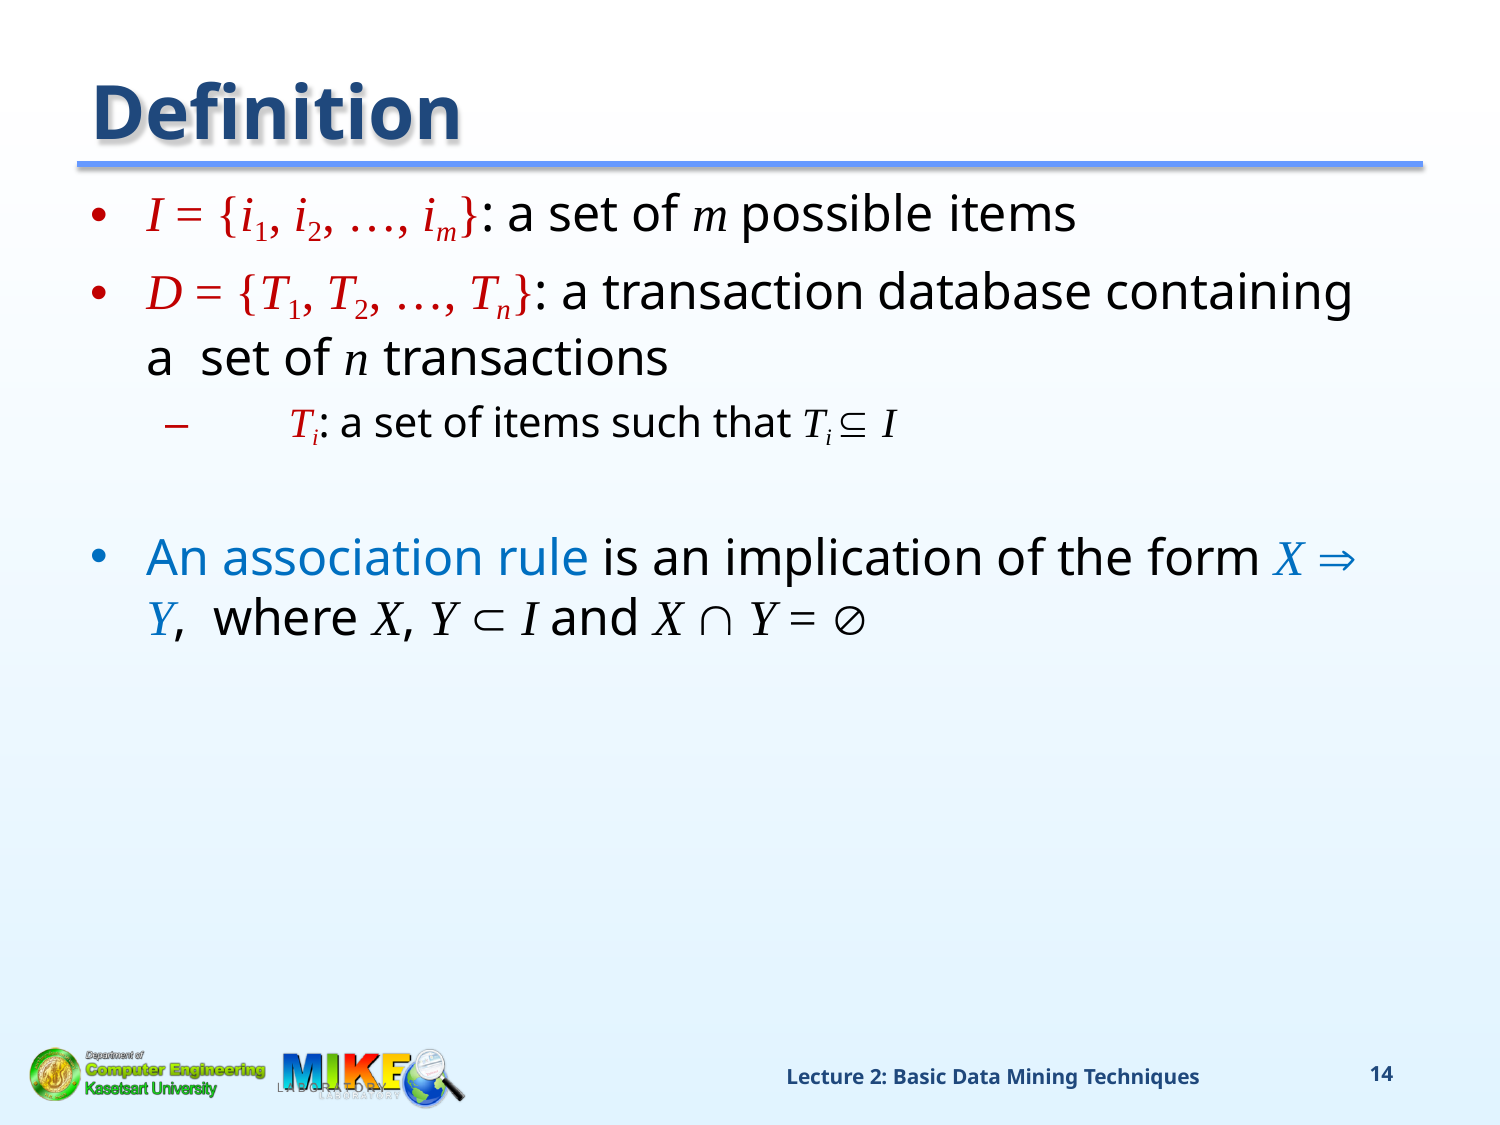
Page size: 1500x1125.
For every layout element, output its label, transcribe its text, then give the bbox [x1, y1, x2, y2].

title Definition [87, 64, 1413, 253]
slide_number 11 [1365, 1065, 1401, 1125]
footer Lecture 2: Basic Data Mining Techniques [784, 1065, 1212, 1125]
text_box I = {i1, i2, …, im}: a set of m possible items D = {T1, T2, …, Tn}: a transaction database containing a set of n transactions – Ti: a set of items such that Ti  I An association rule is an implication of the form X  Y, where X, Y  I and X  Y =  [87, 253, 1362, 646]
picture [0, 0, 1500, 1125]
text_box [42, 41, 515, 166]
